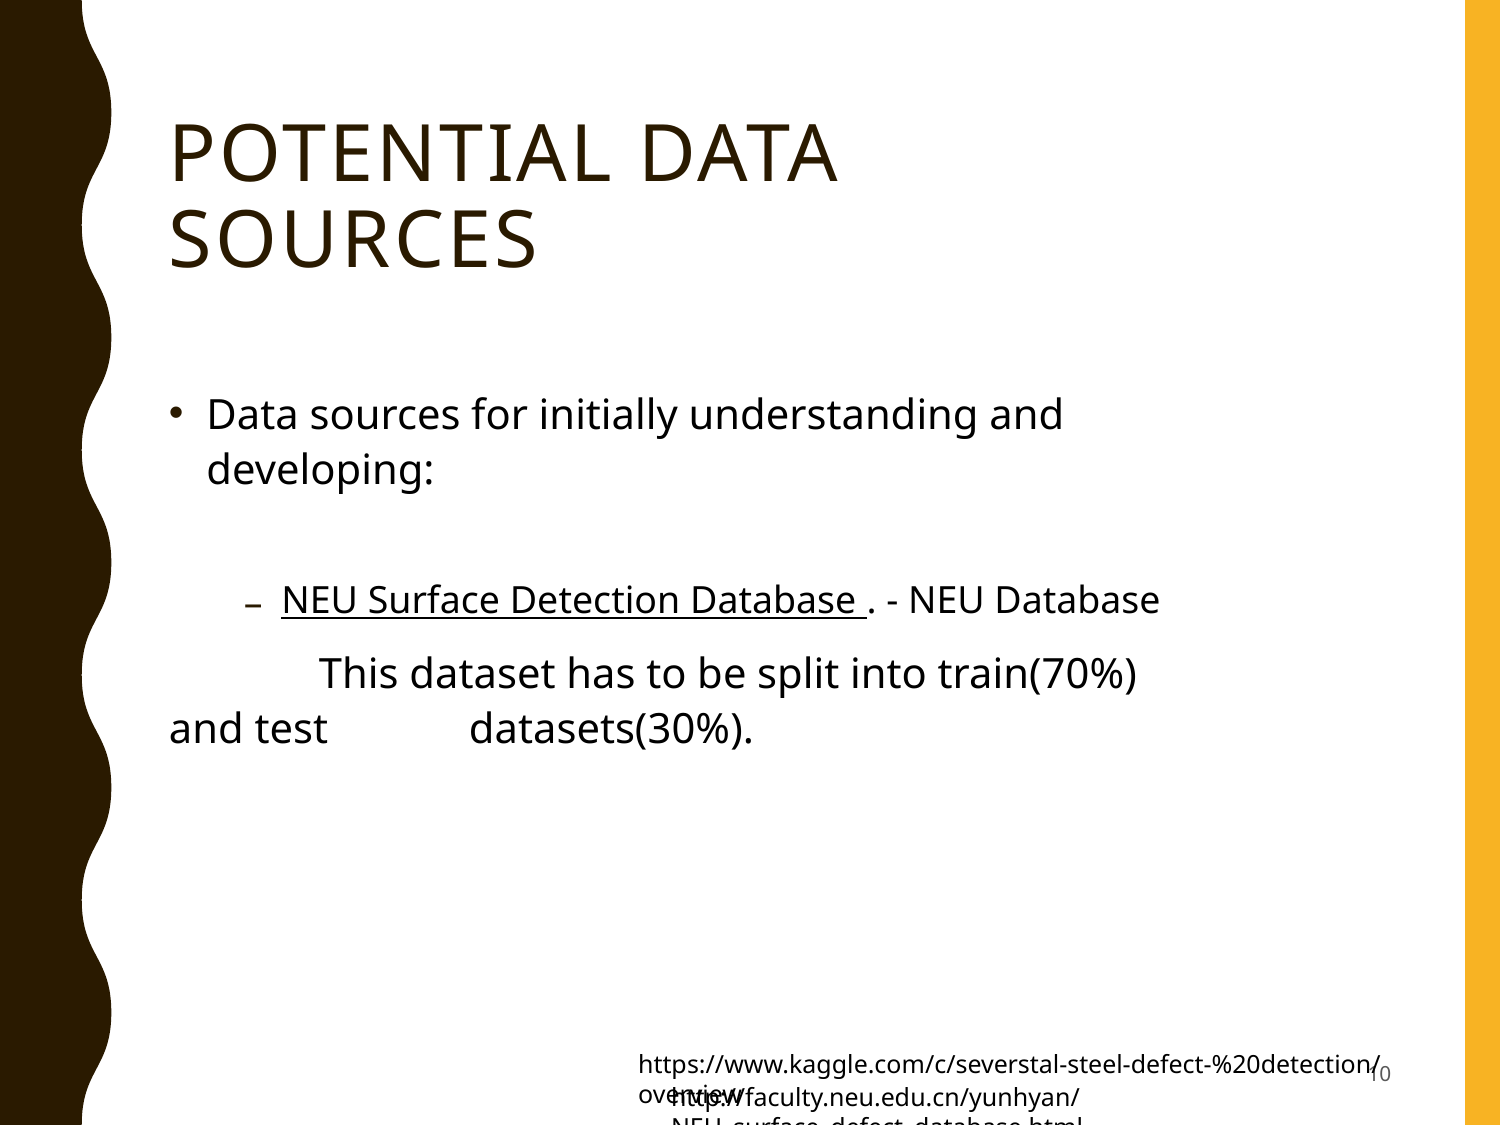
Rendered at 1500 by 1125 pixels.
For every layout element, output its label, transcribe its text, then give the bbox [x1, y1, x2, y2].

text_box http://faculty.neu.edu.cn/yunhyan/NEU_surface_defect_database.html [656, 1116, 1407, 1125]
title Potential Data sources [154, 105, 1225, 323]
text_box https://www.kaggle.com/c/severstal-steel-defect-%20detection/overview [623, 1040, 1439, 1116]
list Data sources for initially understanding and developing: NEU Surface Detection Database . - NEU Database This dataset has to be split into train(70%) and test datasets(30%). [154, 375, 1190, 965]
